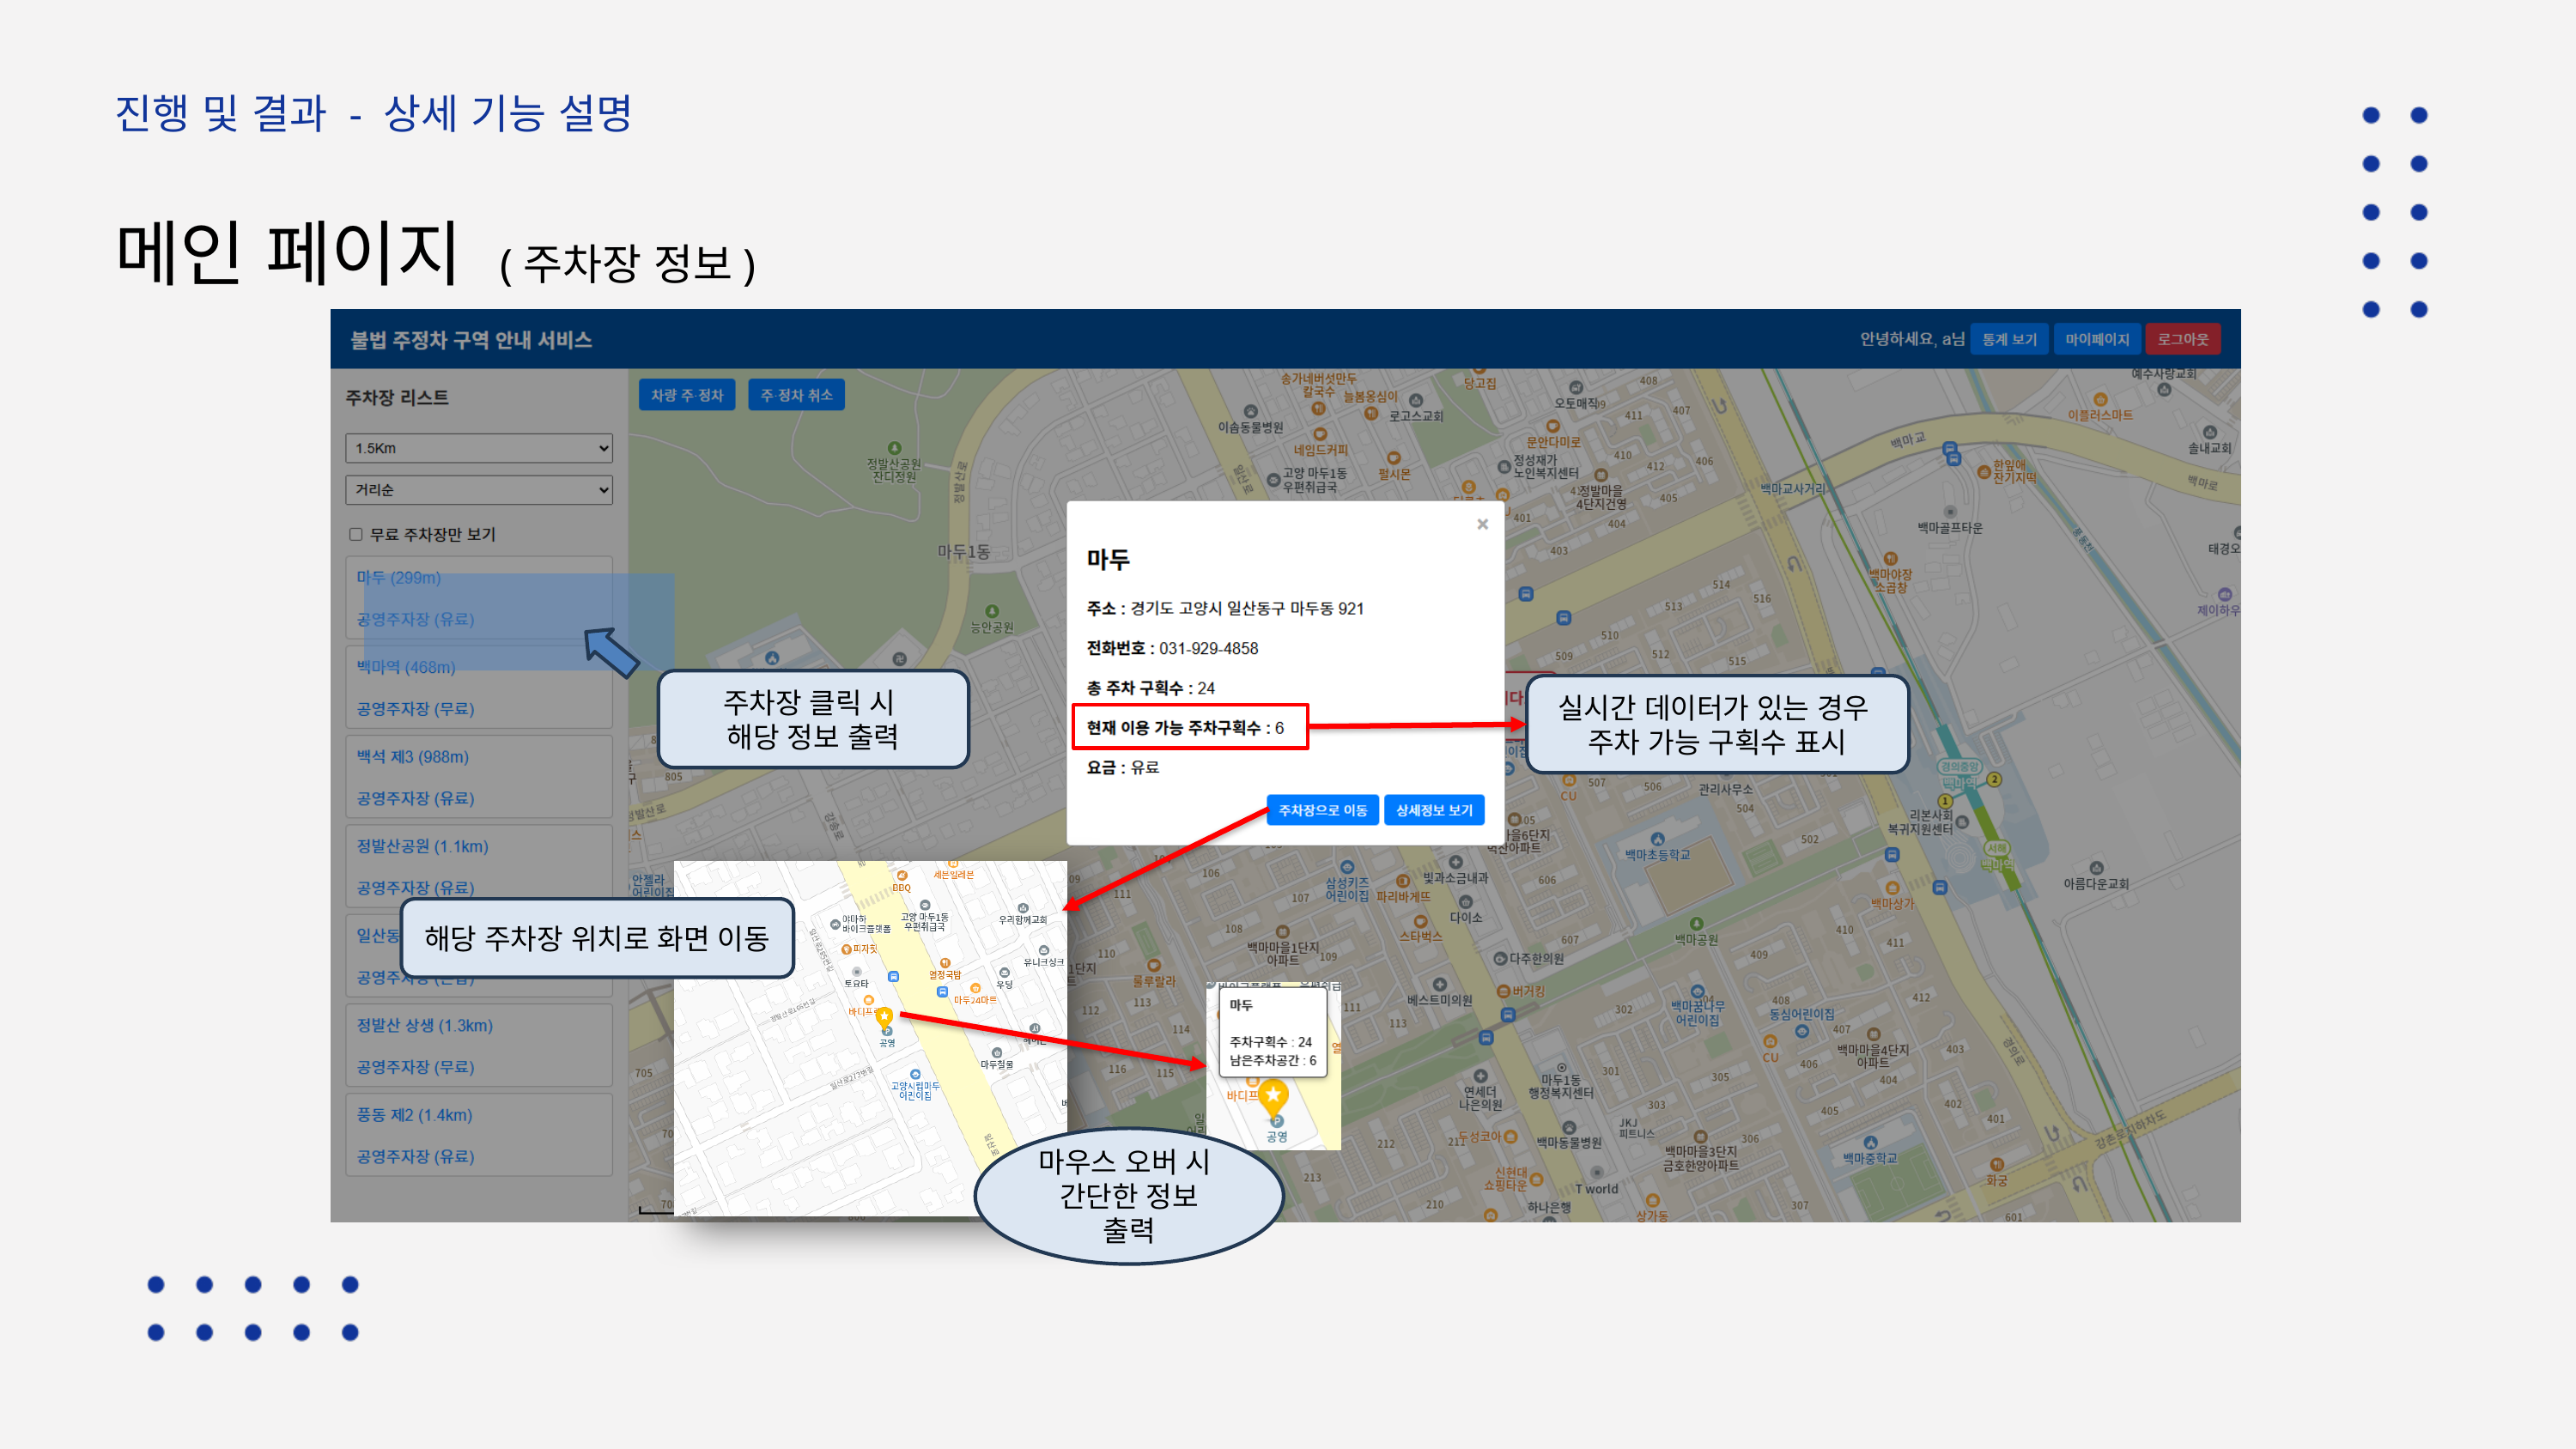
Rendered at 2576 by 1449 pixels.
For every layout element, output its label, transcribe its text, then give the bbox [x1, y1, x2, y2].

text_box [1307, 724, 1528, 727]
picture [331, 309, 2241, 1222]
picture [2360, 106, 2430, 321]
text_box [900, 1014, 1207, 1067]
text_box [1061, 808, 1270, 911]
text_box 마우스 오버 시 간단한 정보 출력 [994, 1232, 1264, 1266]
text_box 진행 및 결과 - 상세 기능 설명 메인 페이지 (주차장 정보) [114, 80, 1043, 138]
picture [148, 1201, 360, 1416]
